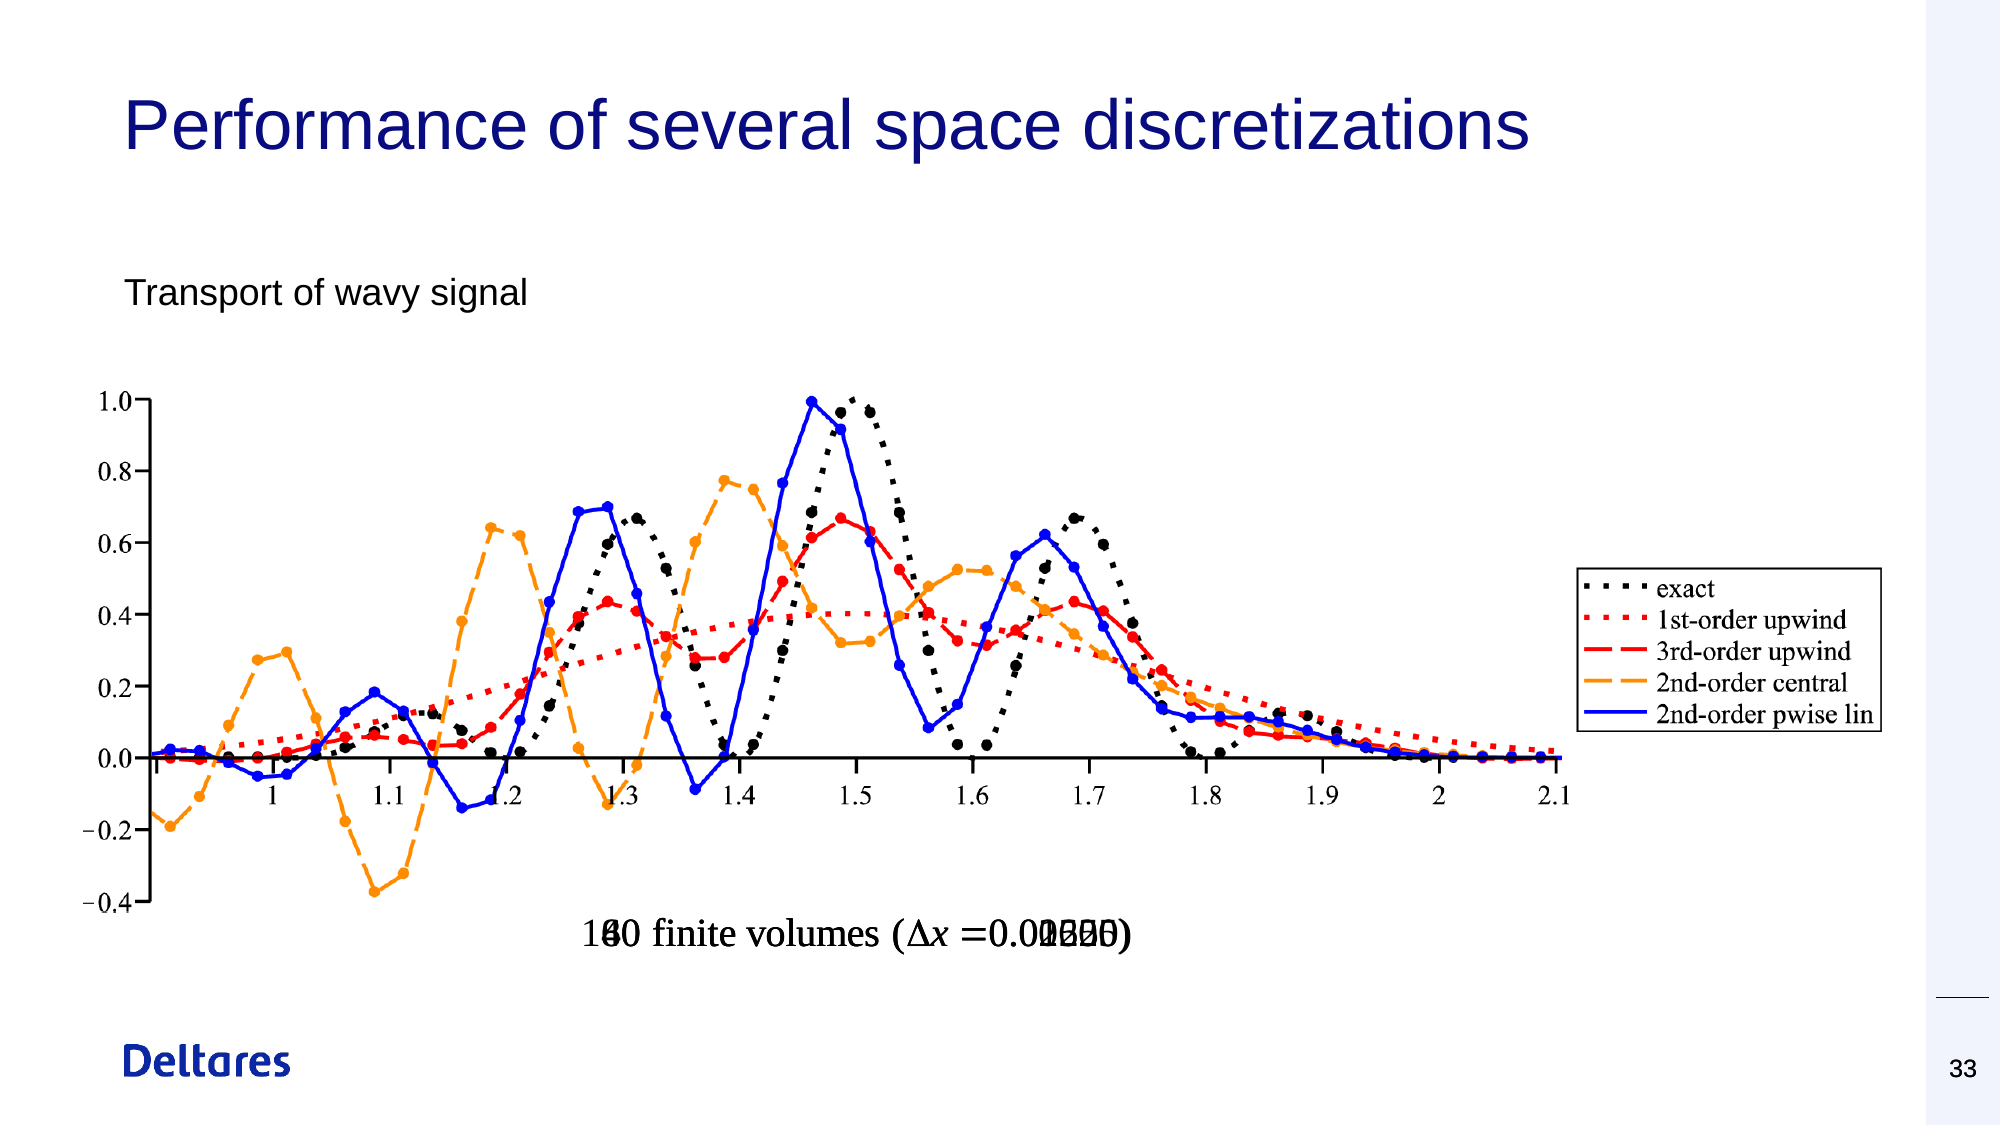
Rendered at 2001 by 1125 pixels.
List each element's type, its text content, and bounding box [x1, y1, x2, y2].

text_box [579, 913, 596, 964]
text_box 33 [1926, 1052, 2000, 1083]
list Transport of wavy signal [123, 913, 1849, 983]
list Transport of wavy signal [123, 273, 1849, 391]
title Performance of several space discretizations [123, 88, 1850, 243]
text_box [596, 913, 1141, 964]
picture [108, 1028, 304, 1092]
picture [83, 391, 1882, 913]
